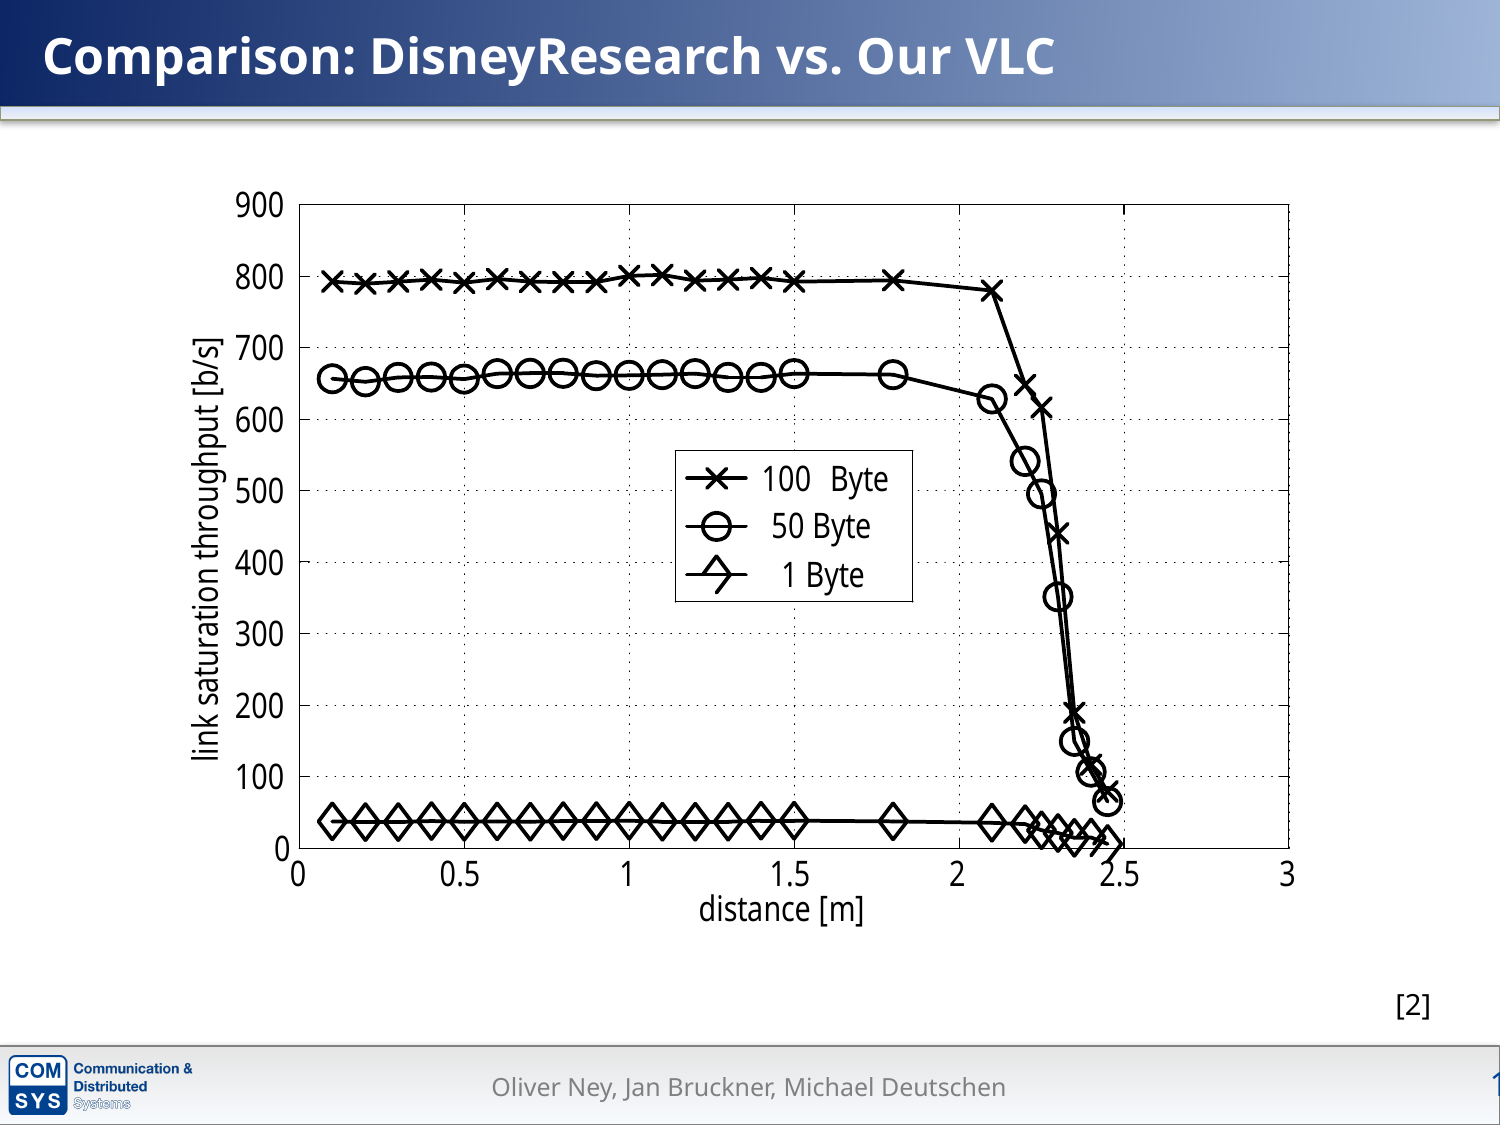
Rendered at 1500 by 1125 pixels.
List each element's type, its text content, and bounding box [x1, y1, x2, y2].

title Comparison: DisneyResearch vs. Our VLC [27, 16, 1464, 92]
text_box [2] [1380, 979, 1446, 1029]
picture [180, 173, 1311, 939]
